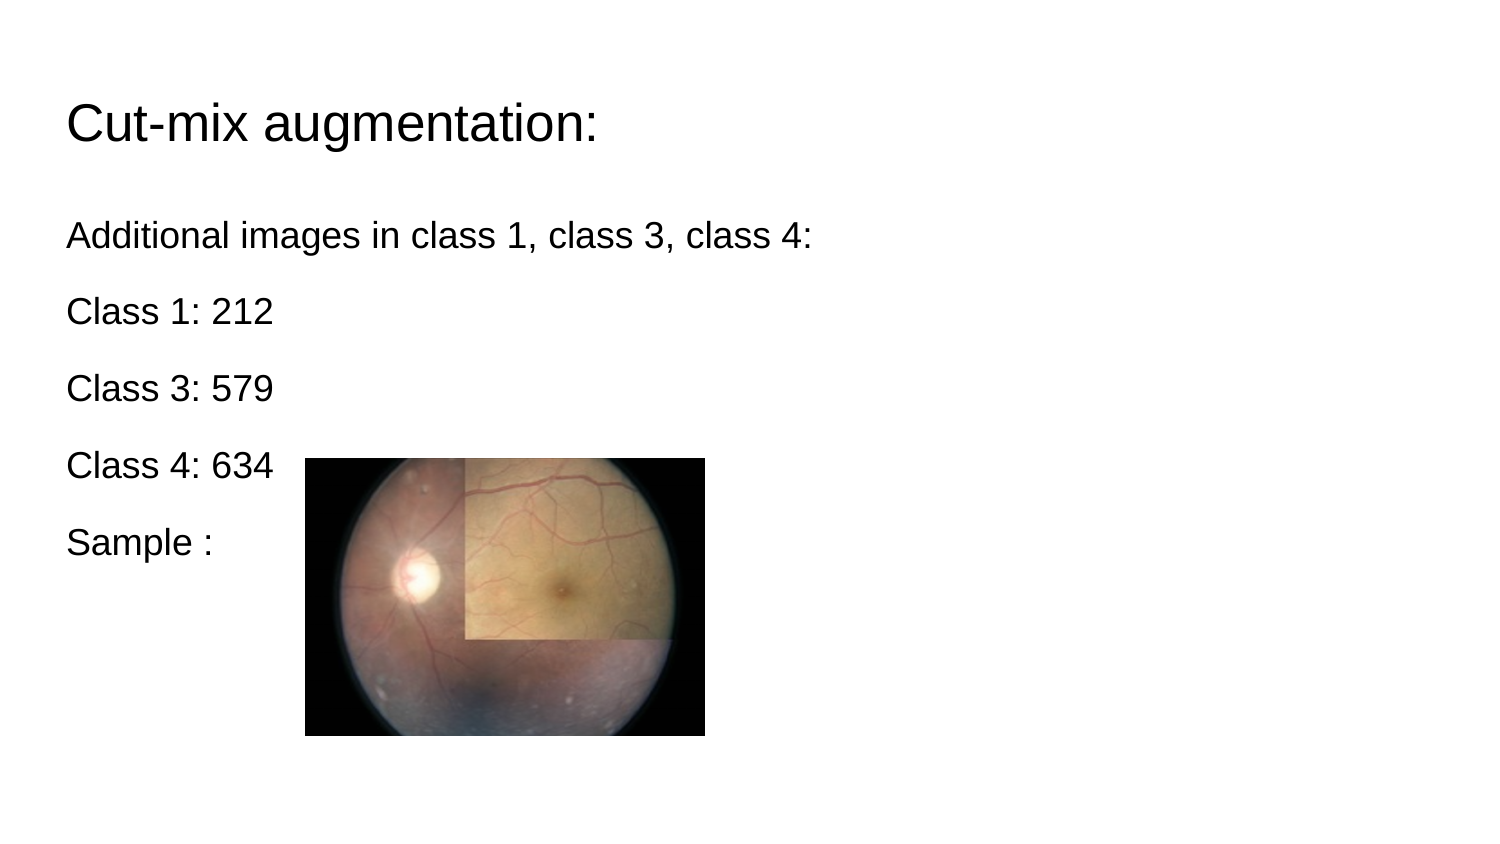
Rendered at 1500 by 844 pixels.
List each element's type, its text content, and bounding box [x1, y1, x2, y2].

title Cut-mix augmentation: [51, 72, 1449, 167]
list Additional images in class 1, class 3, class 4: Class 1: 212 Class 3: 579 Class 4: 634 Sample : [51, 189, 1449, 750]
picture [305, 458, 706, 736]
